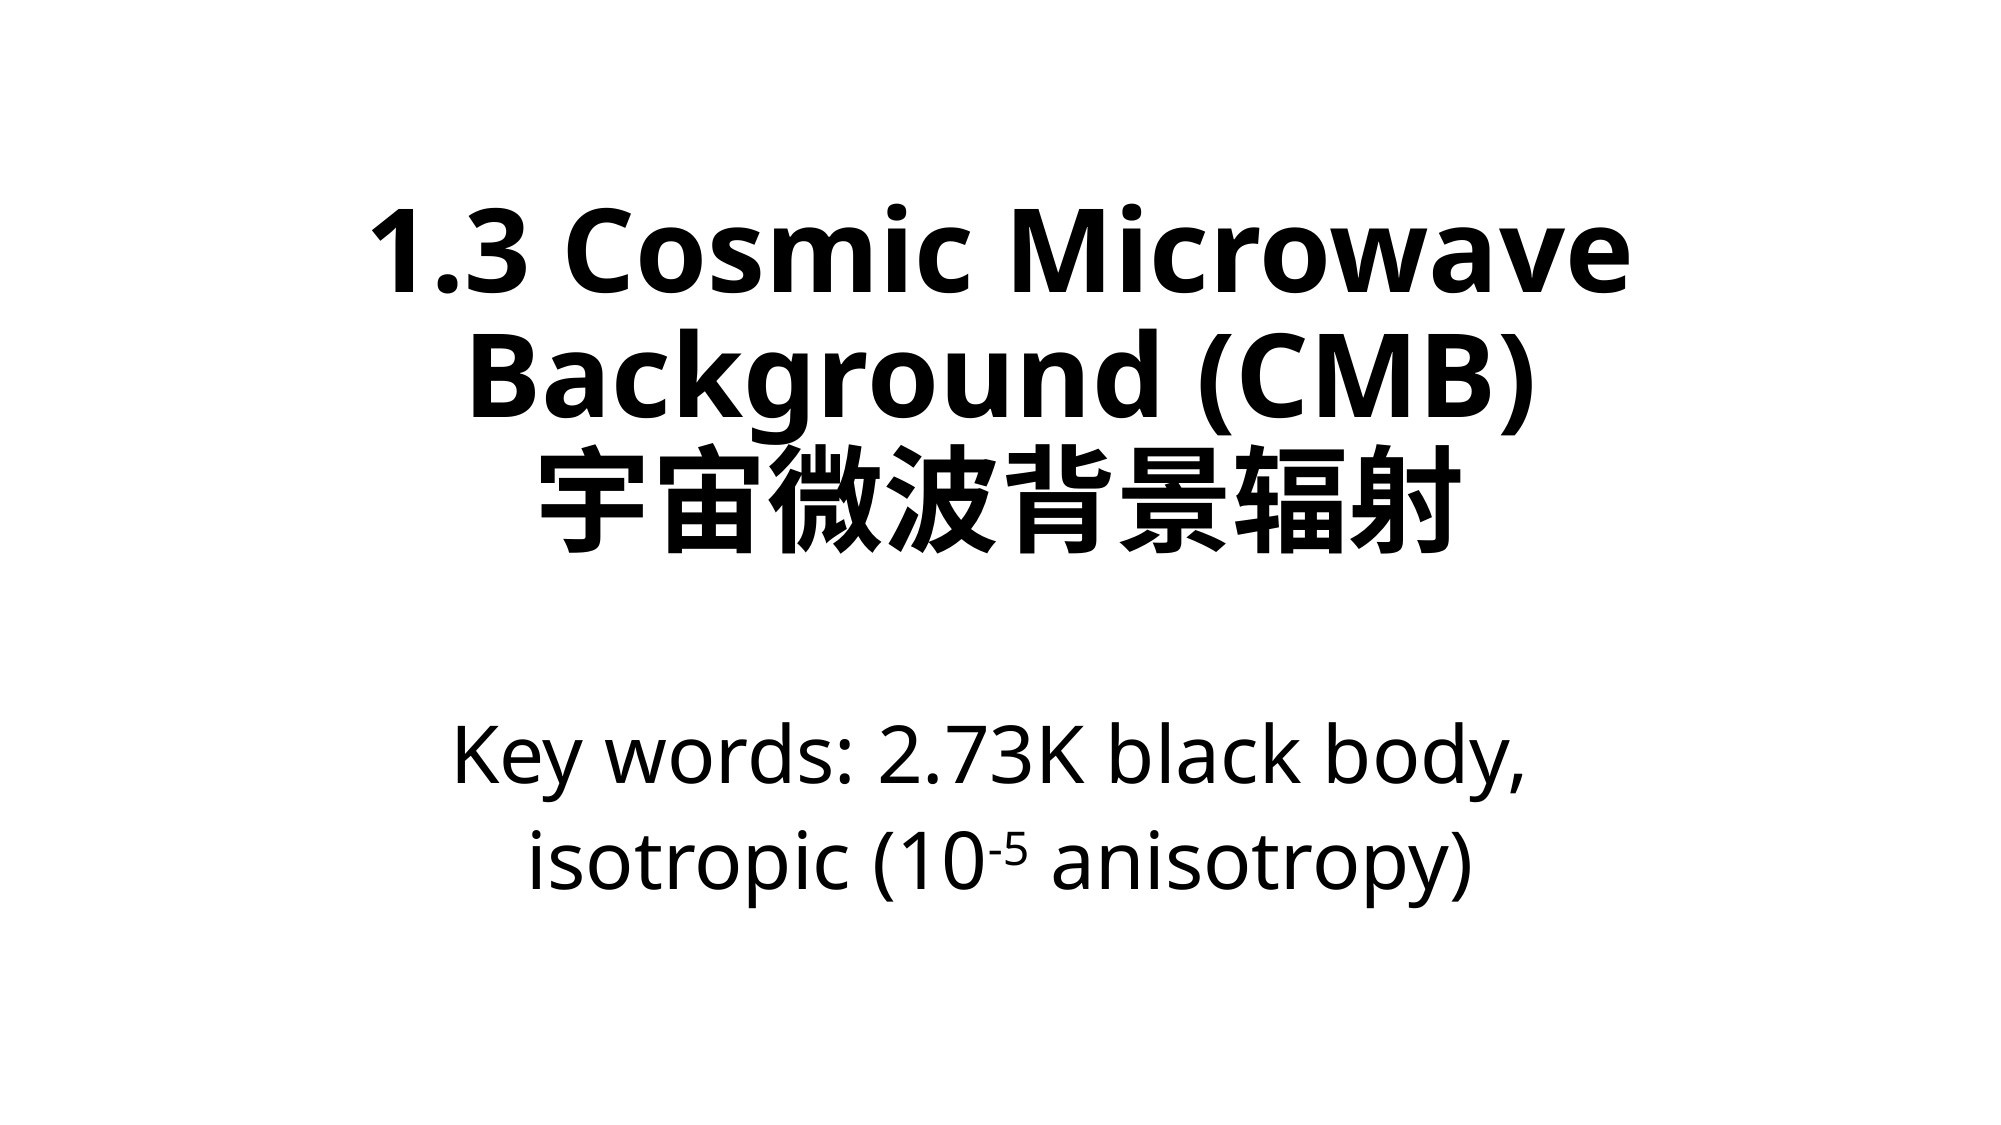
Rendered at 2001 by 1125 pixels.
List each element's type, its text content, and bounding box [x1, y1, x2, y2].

title 1.3 Cosmic Microwave Background (CMB) 宇宙微波背景辐射 [249, 184, 1750, 576]
subtitle Key words: 2.73K black body, isotropic (10-5 anisotropy) [249, 590, 1750, 917]
